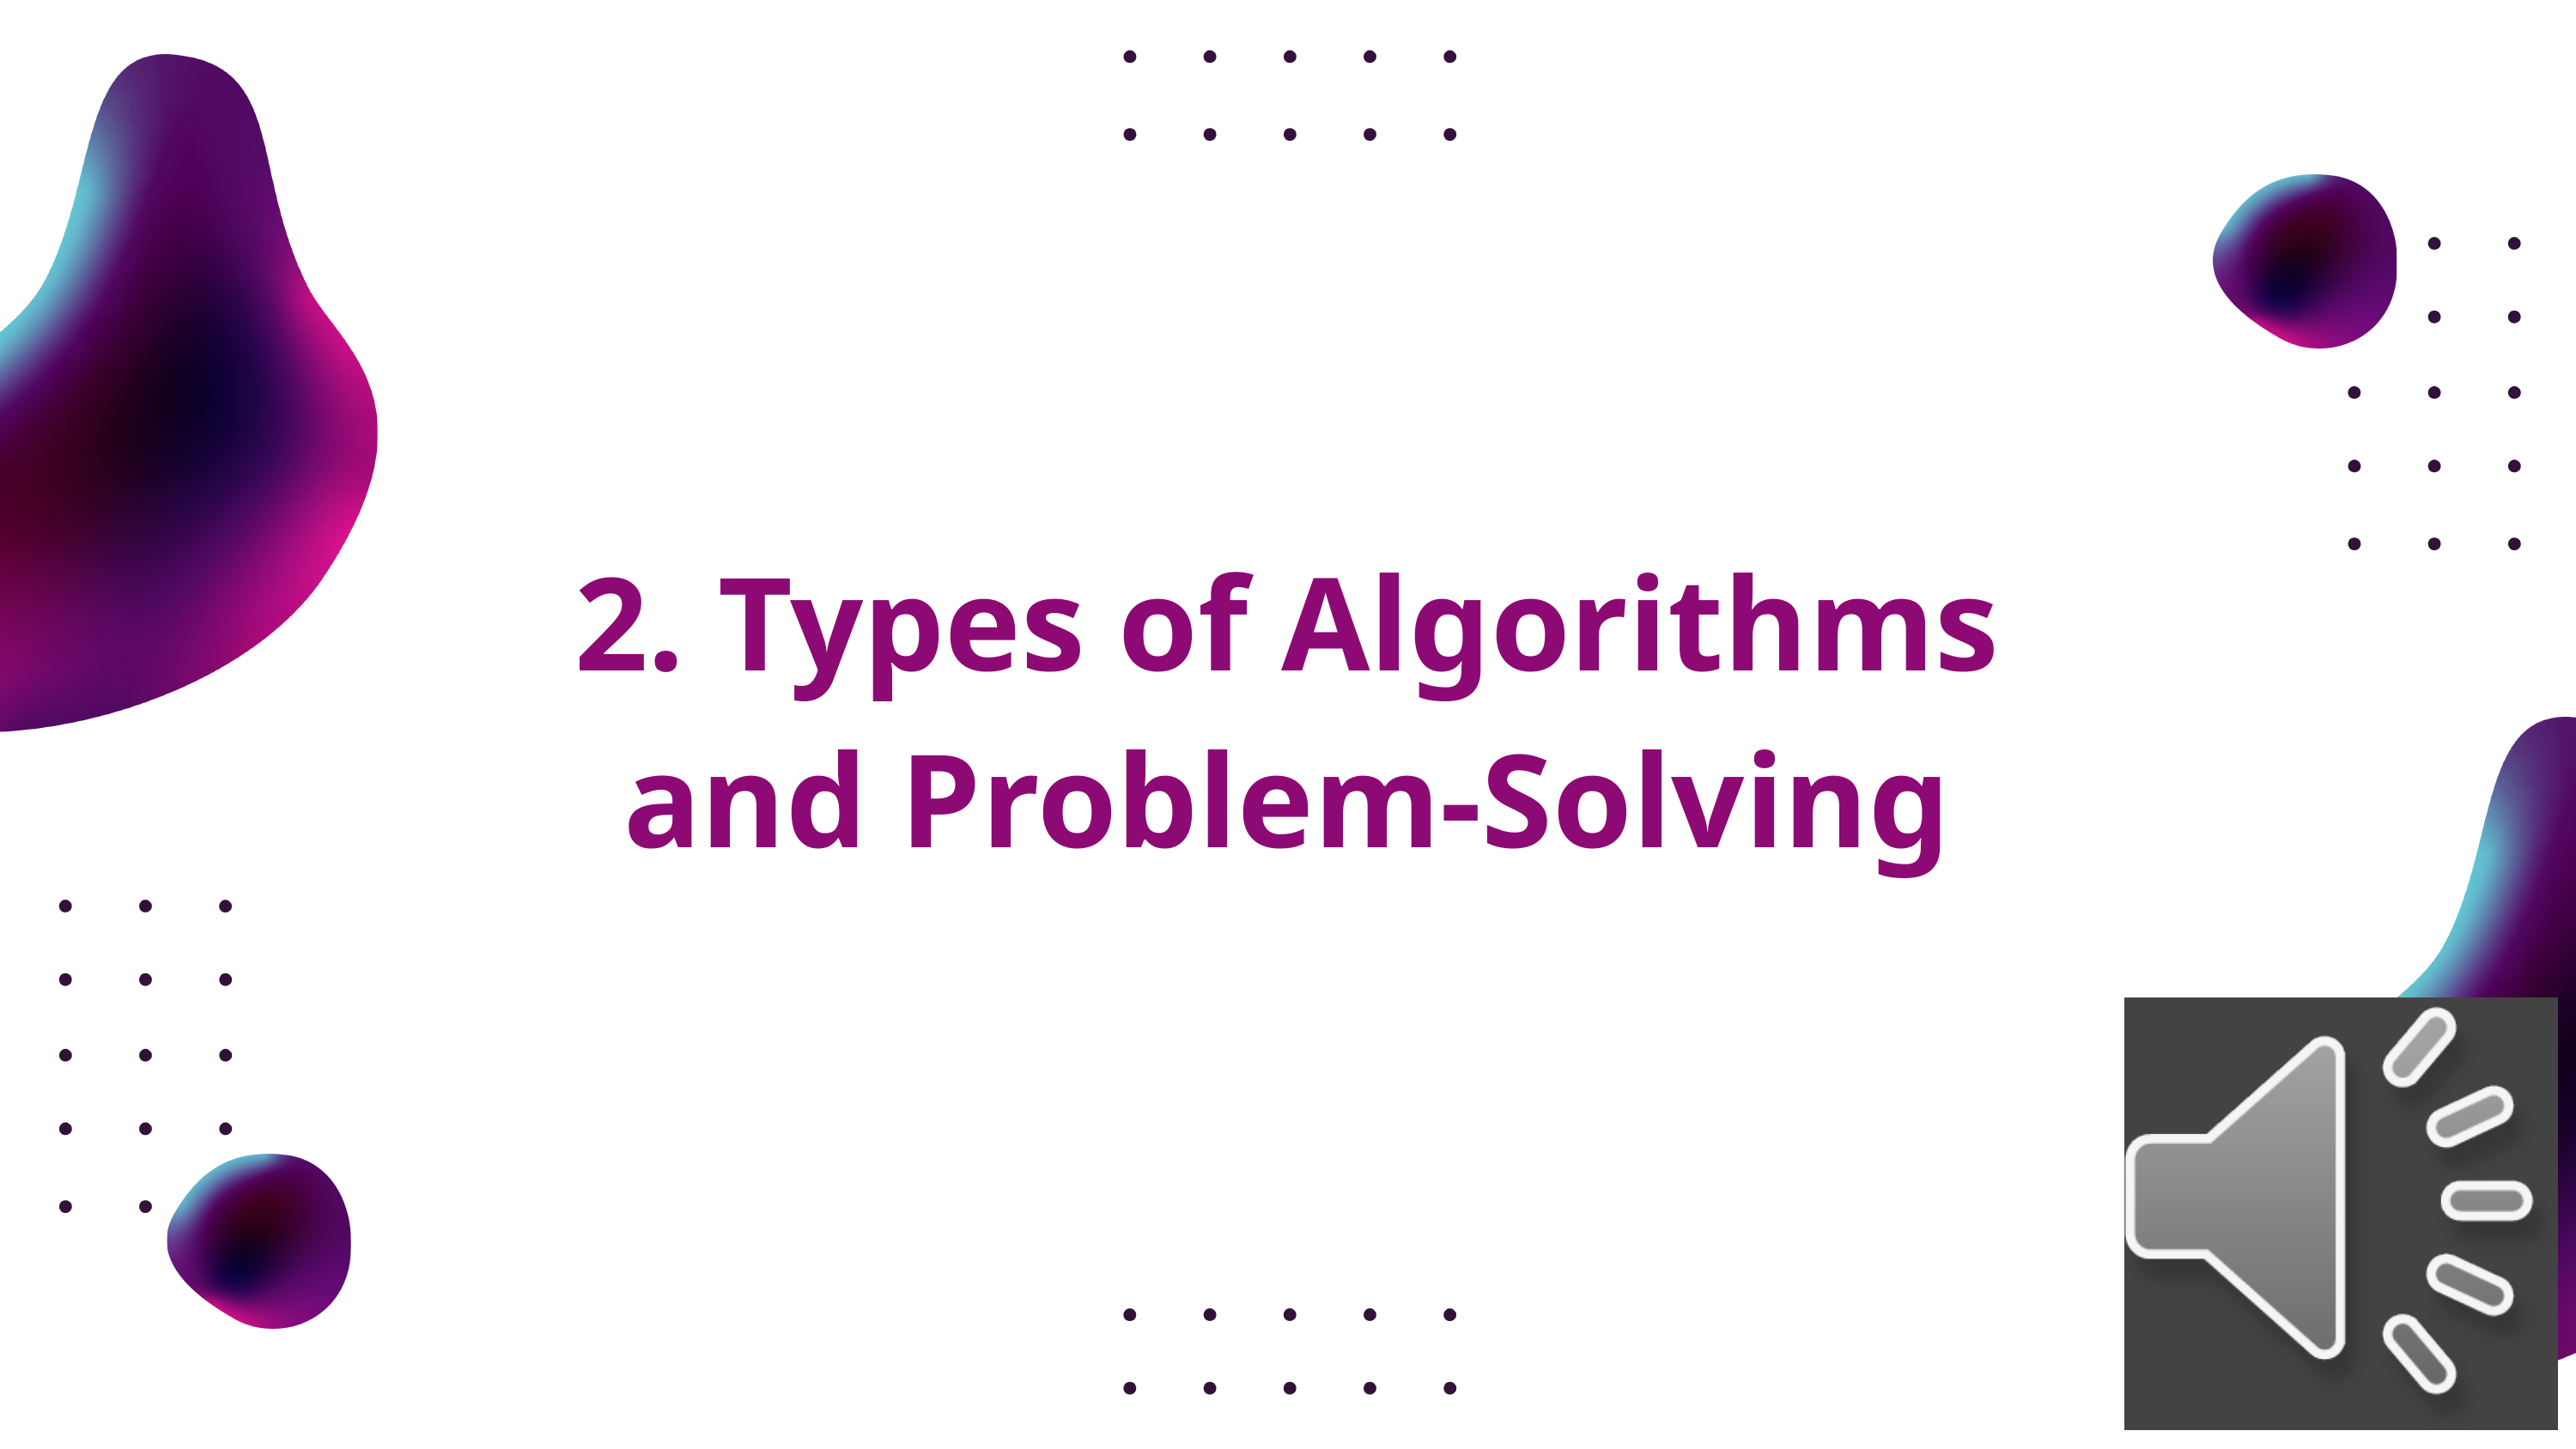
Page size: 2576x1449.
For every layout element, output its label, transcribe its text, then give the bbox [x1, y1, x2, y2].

text_box [2192, 717, 2576, 1395]
text_box [167, 1154, 351, 1329]
text_box [1115, 0, 1461, 145]
text_box 2. Types of Algorithms and Problem-Solving [487, 518, 2087, 874]
text_box [1115, 1303, 1461, 1449]
text_box [0, 894, 237, 1217]
picture [2123, 996, 2560, 1432]
text_box [2212, 174, 2397, 349]
text_box [0, 54, 378, 732]
text_box [2339, 232, 2576, 555]
